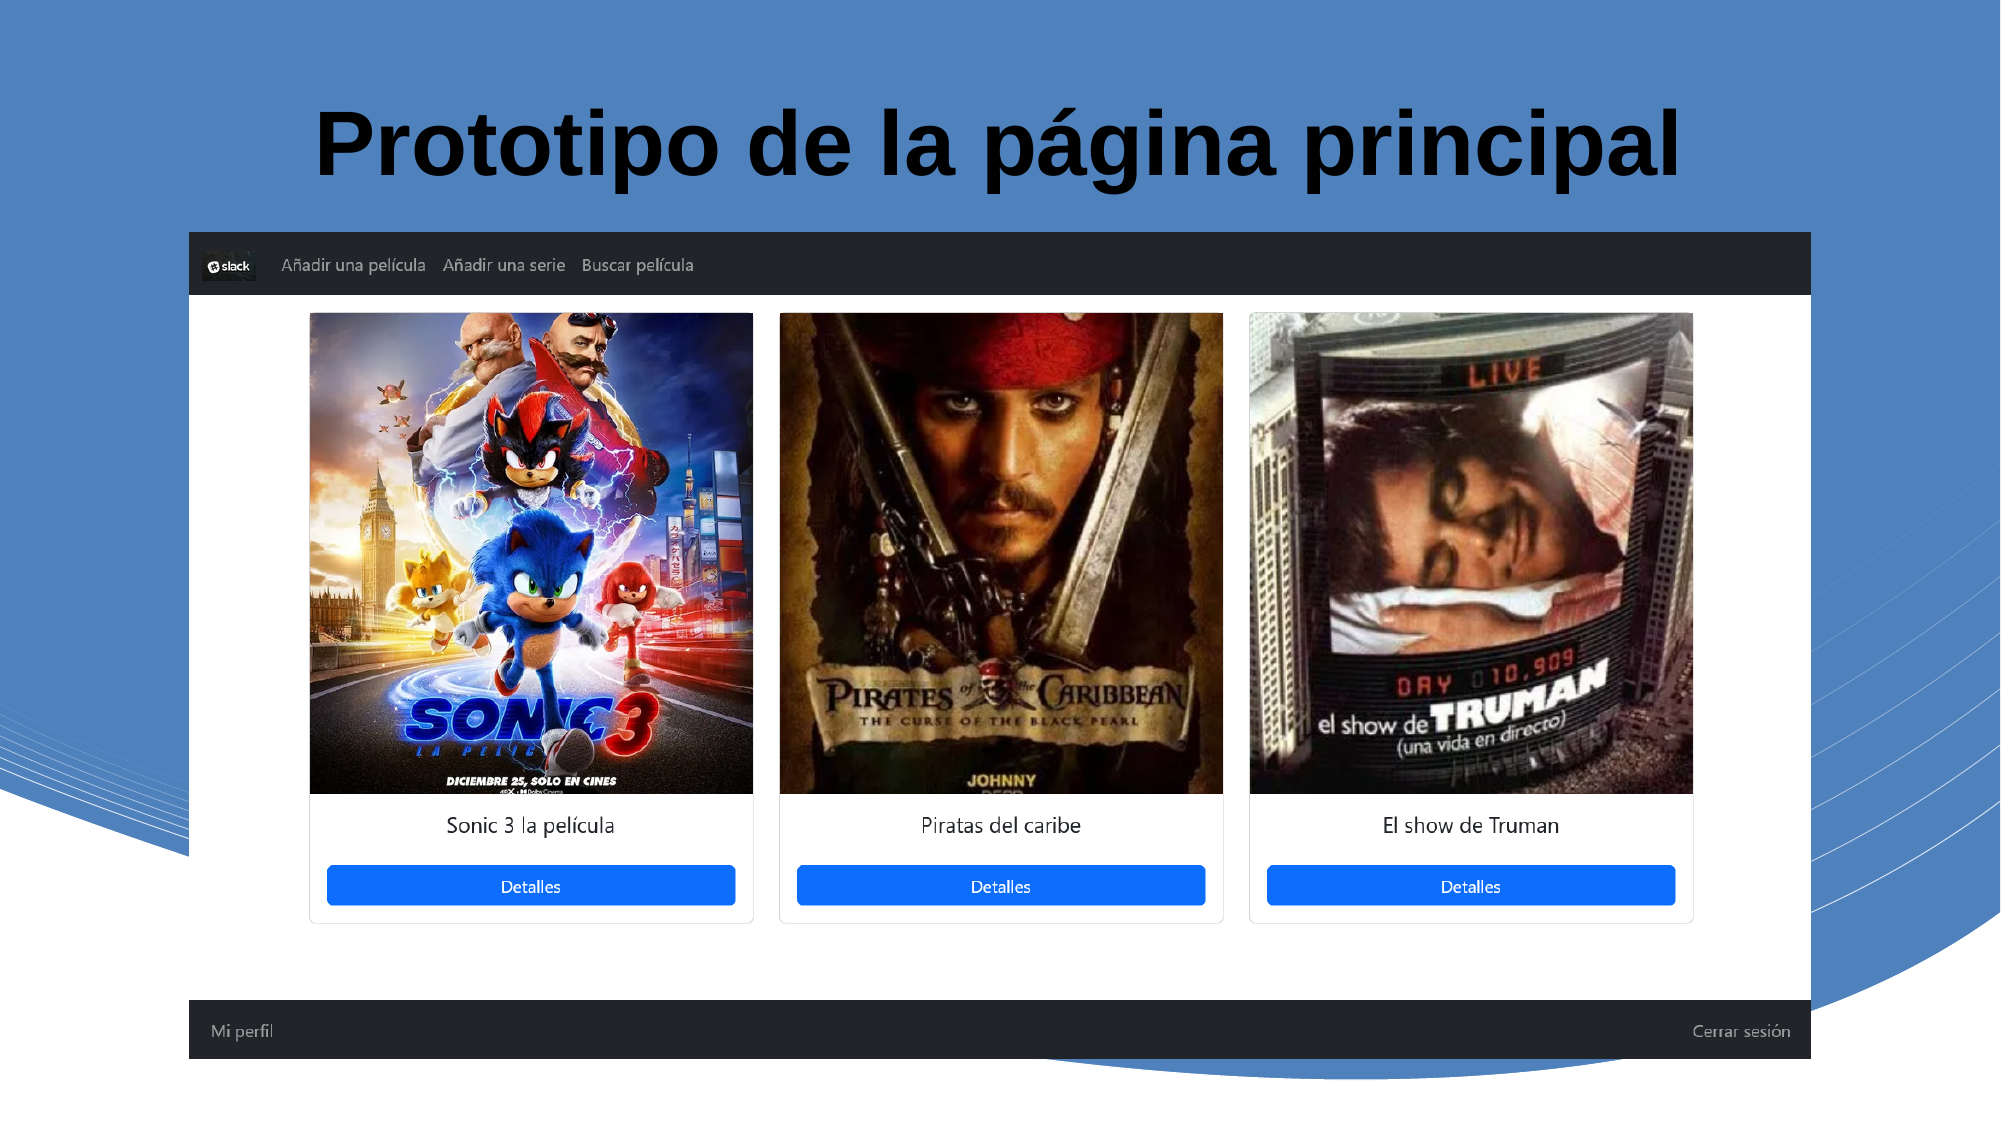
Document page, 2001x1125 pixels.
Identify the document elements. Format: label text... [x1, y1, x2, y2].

title Prototipo de la página principal [99, 45, 1900, 233]
picture [189, 232, 1811, 1059]
